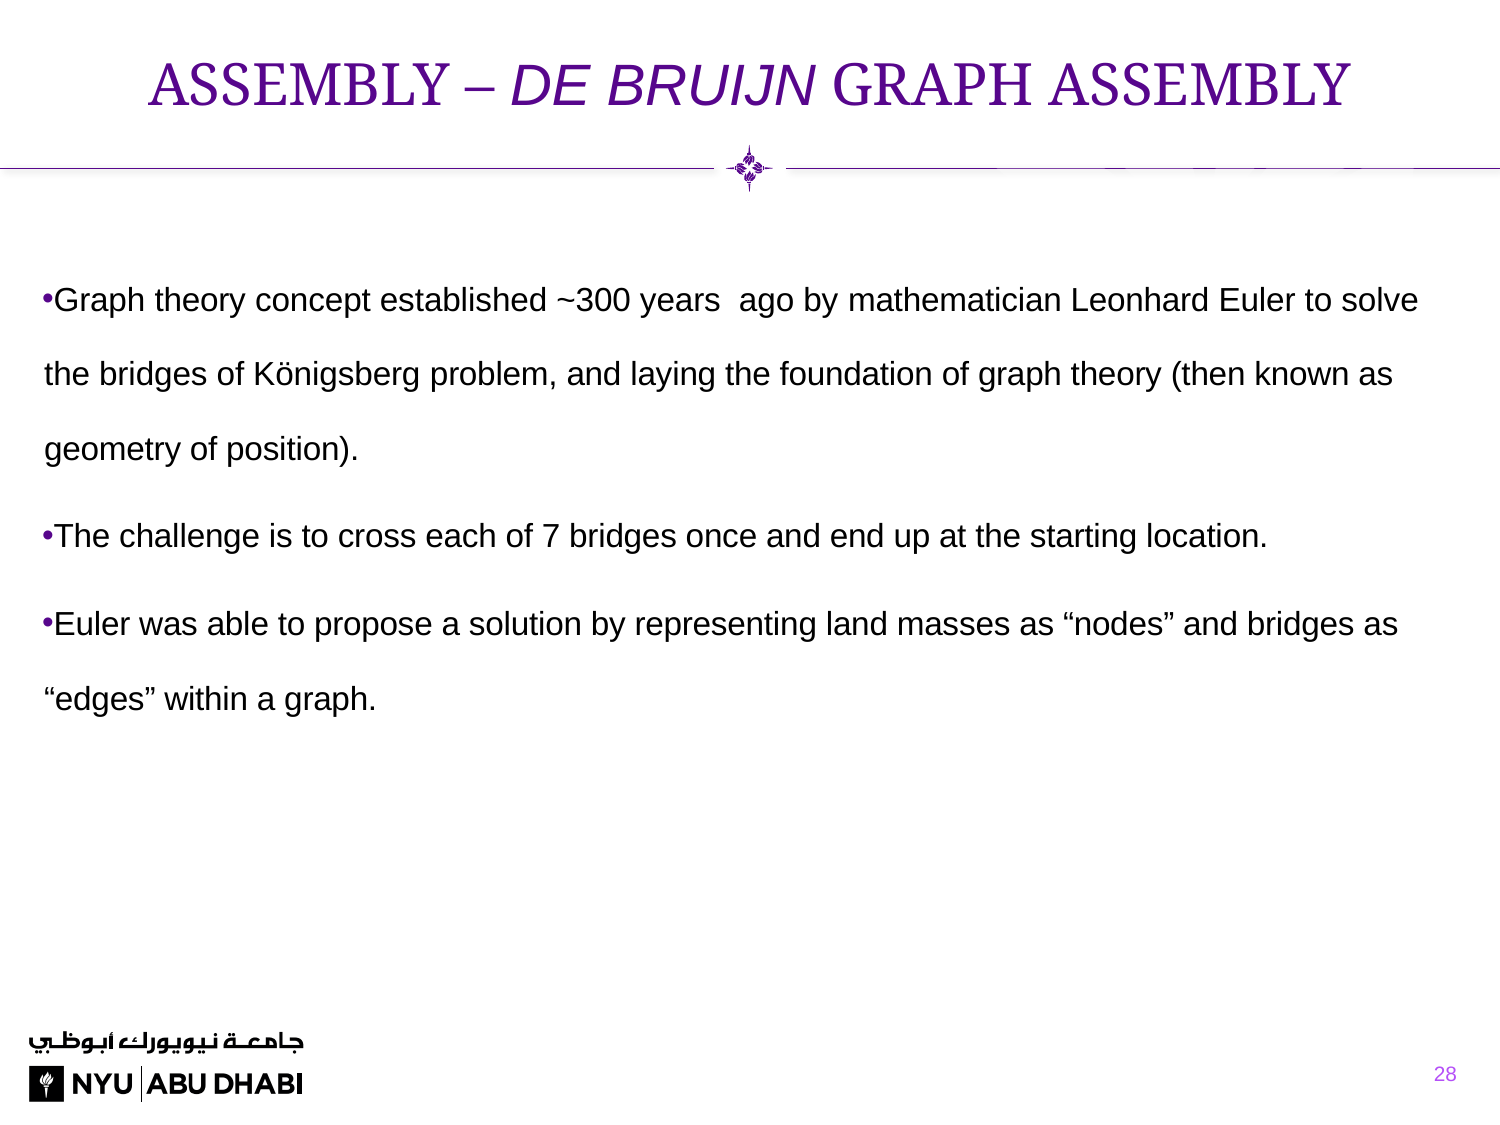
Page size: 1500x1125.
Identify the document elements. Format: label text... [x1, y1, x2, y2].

list Graph theory concept established ~300 years ago by mathematician Leonhard Euler to solve the bridges of Königsberg problem, and laying the foundation of graph theory (then known as geometry of position). The challenge is to cross each of 7 bridges once and end up at the starting location. Euler was able to propose a solution by representing land masses as “nodes” and bridges as “edges” within a graph. [27, 235, 1472, 1002]
title assembly – de Bruijn graph assembly [27, 27, 1472, 138]
slide_number 28 [1121, 1042, 1472, 1103]
